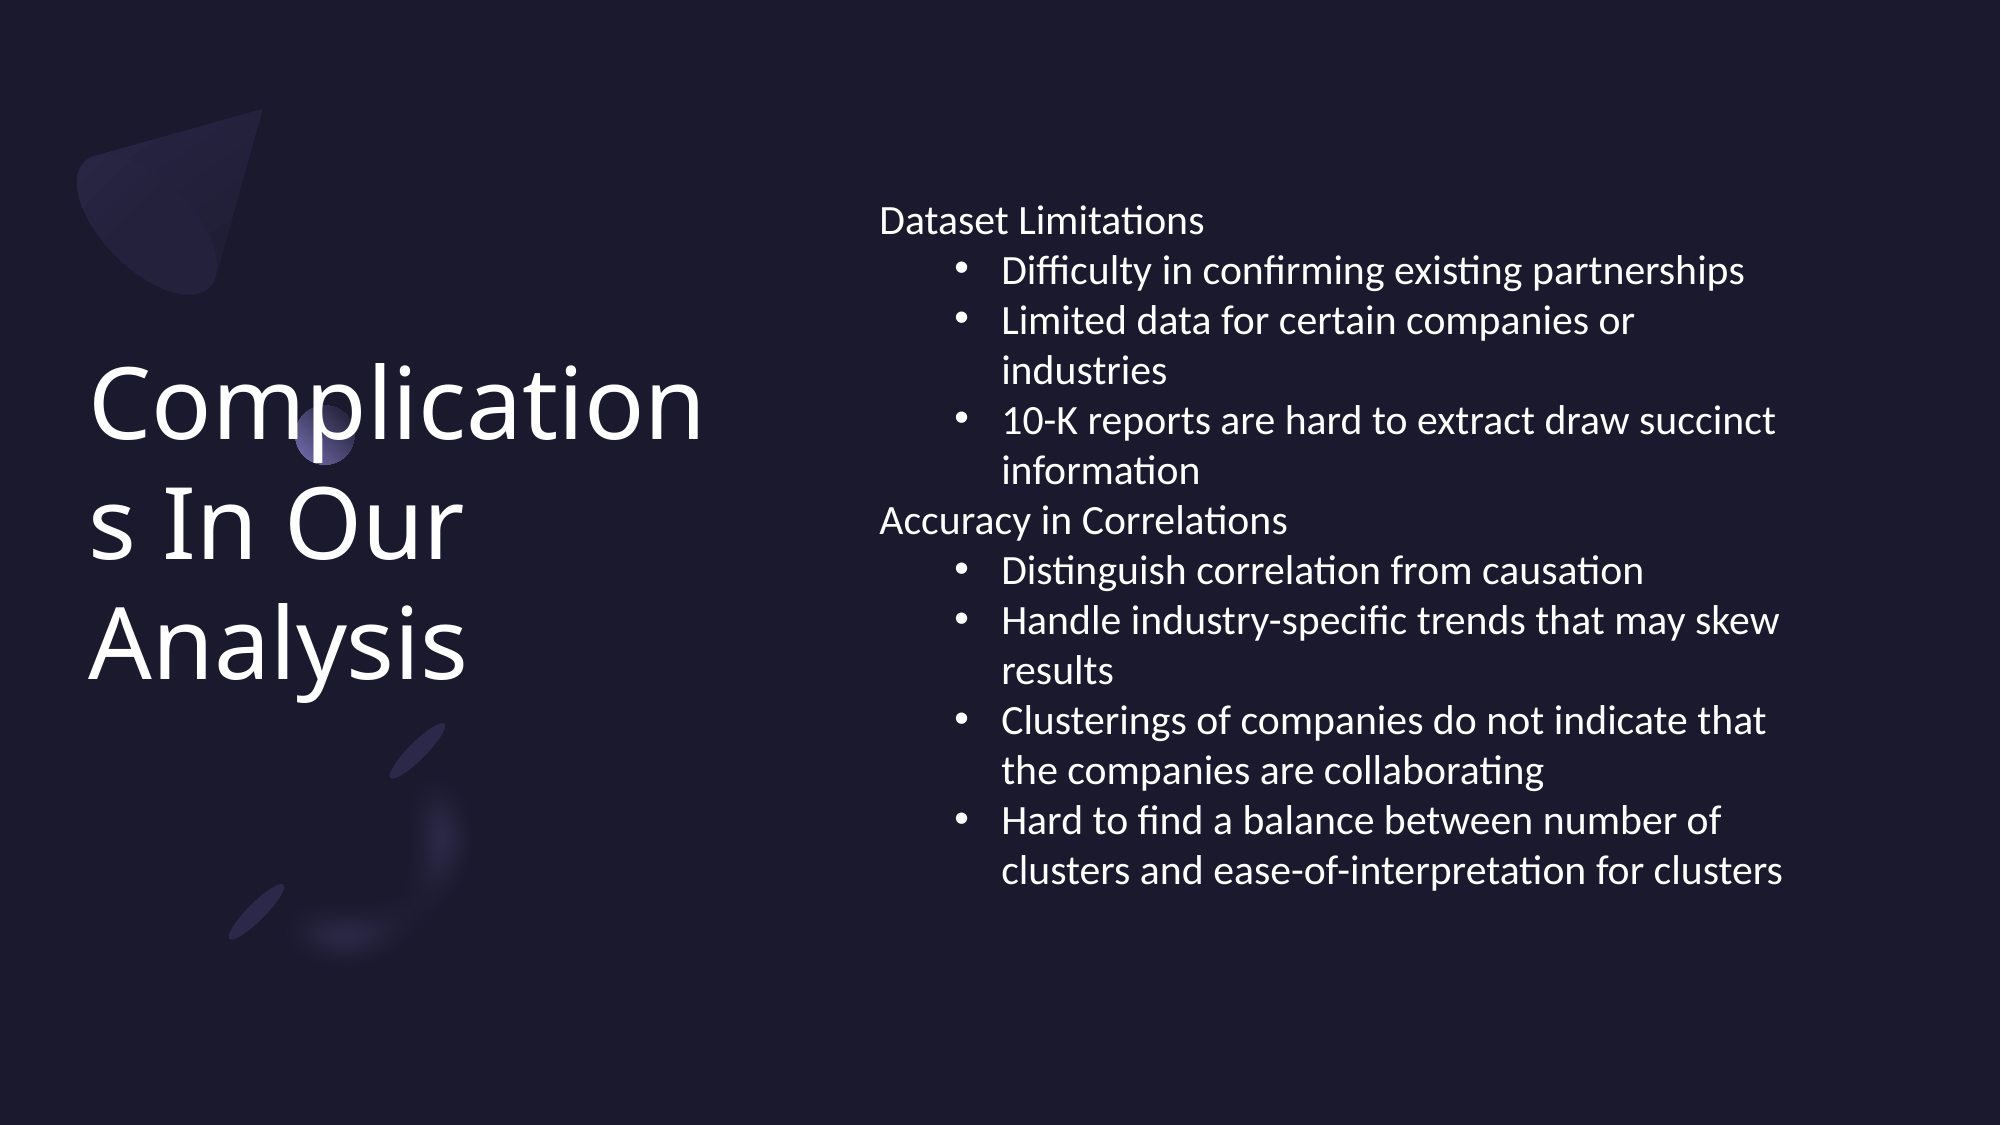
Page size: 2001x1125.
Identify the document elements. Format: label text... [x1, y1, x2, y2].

title Complications In Our Analysis [88, 64, 740, 975]
text_box Dataset Limitations Difficulty in confirming existing partnerships Limited data for certain companies or industries 10-K reports are hard to extract draw succinct information Accuracy in Correlations Distinguish correlation from causation Handle industry-specific trends that may skew results Clusterings of companies do not indicate that the companies are collaborating Hard to find a balance between number of clusters and ease-of-interpretation for clusters [864, 185, 1804, 901]
